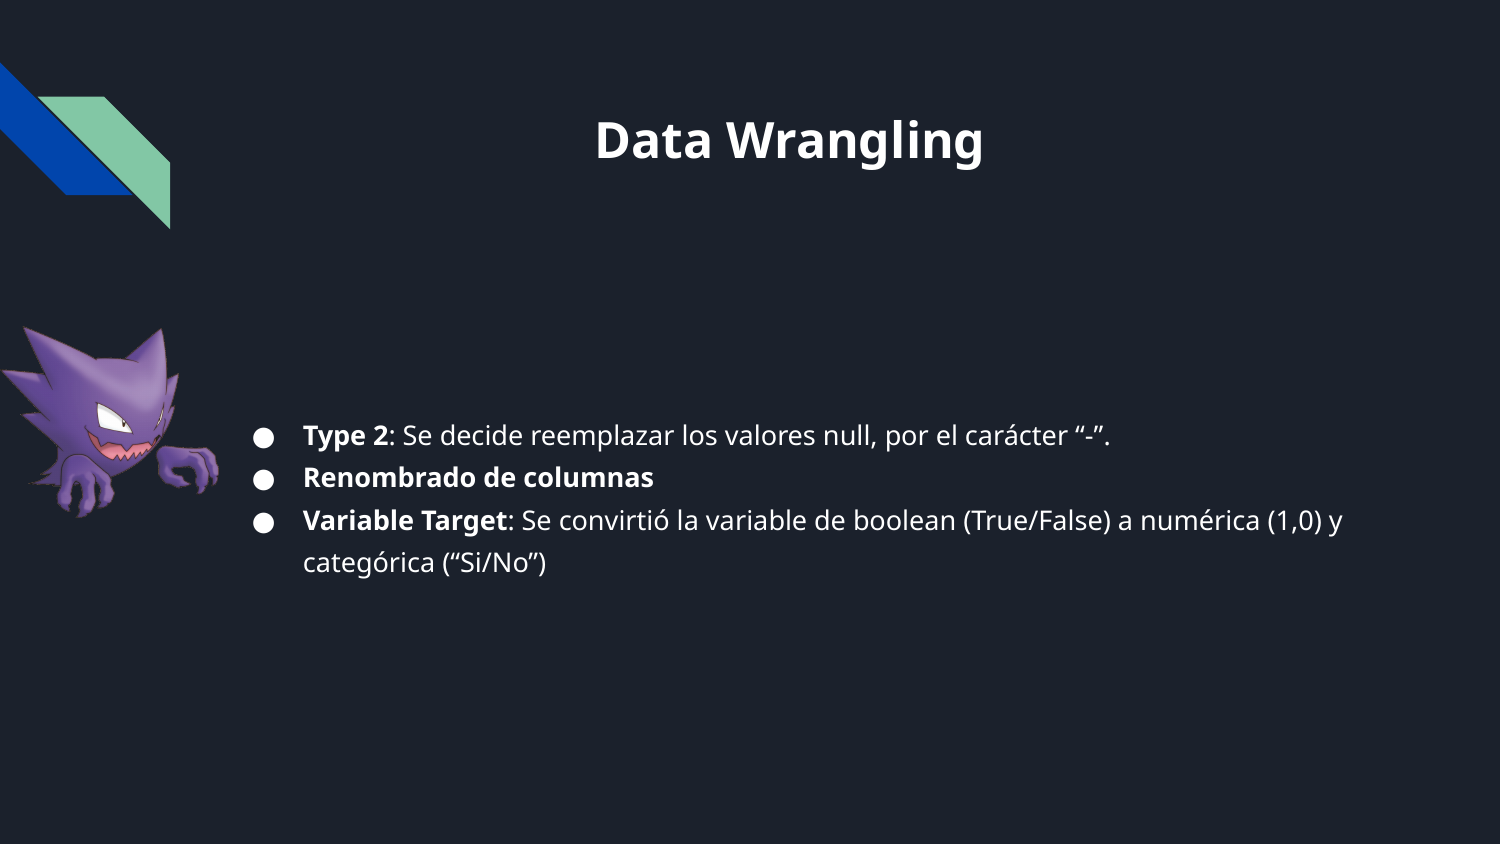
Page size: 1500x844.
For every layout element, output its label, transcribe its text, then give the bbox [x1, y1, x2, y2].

picture [0, 326, 220, 518]
list Type 2: Se decide reemplazar los valores null, por el carácter “-”. Renombrado de columnas Variable Target: Se convirtió la variable de boolean (True/False) a numérica (1,0) y categórica (“Si/No”) [212, 257, 1368, 735]
title Data Wrangling [212, 64, 1368, 215]
